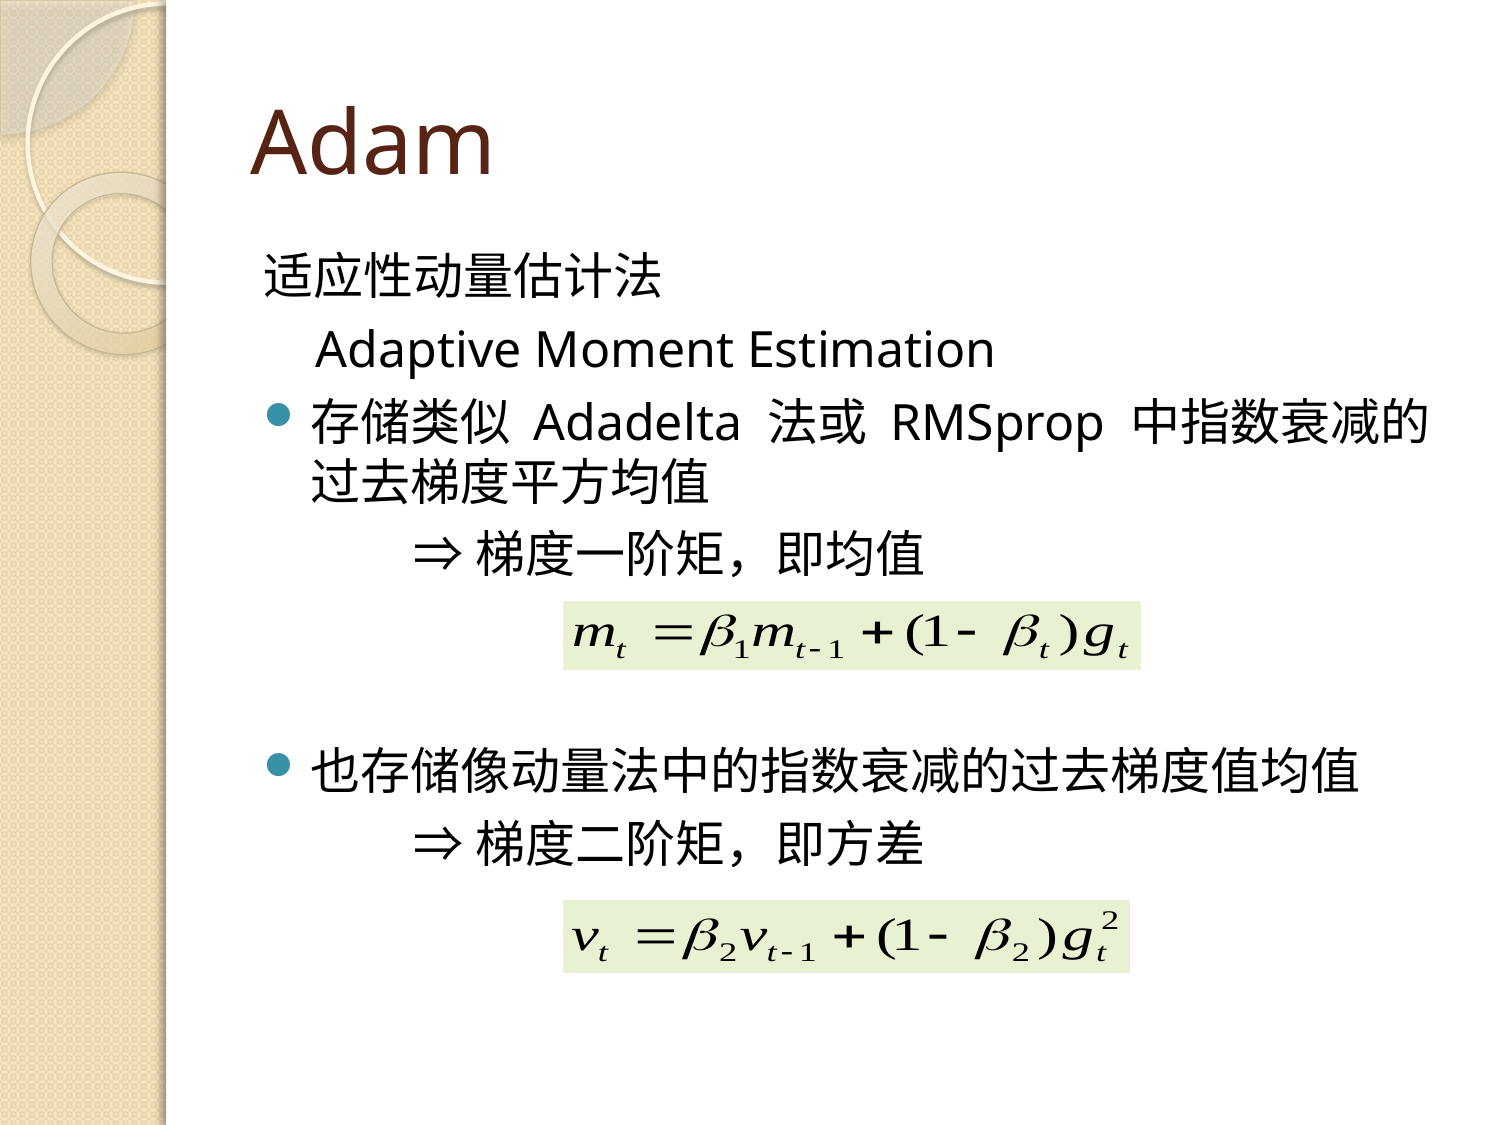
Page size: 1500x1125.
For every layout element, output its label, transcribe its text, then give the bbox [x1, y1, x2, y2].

title Adam [235, 45, 1466, 233]
list 适应性动量估计法 Adaptive Moment Estimation 存储类似 Adadelta 法或 RMSprop 中指数衰减的过去梯度平方均值 ⇒梯度一阶矩，即均值 也存储像动量法中的指数衰减的过去梯度值均值 ⇒梯度二阶矩，即方差 [235, 237, 1466, 1025]
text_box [562, 600, 1141, 671]
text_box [562, 899, 1131, 974]
